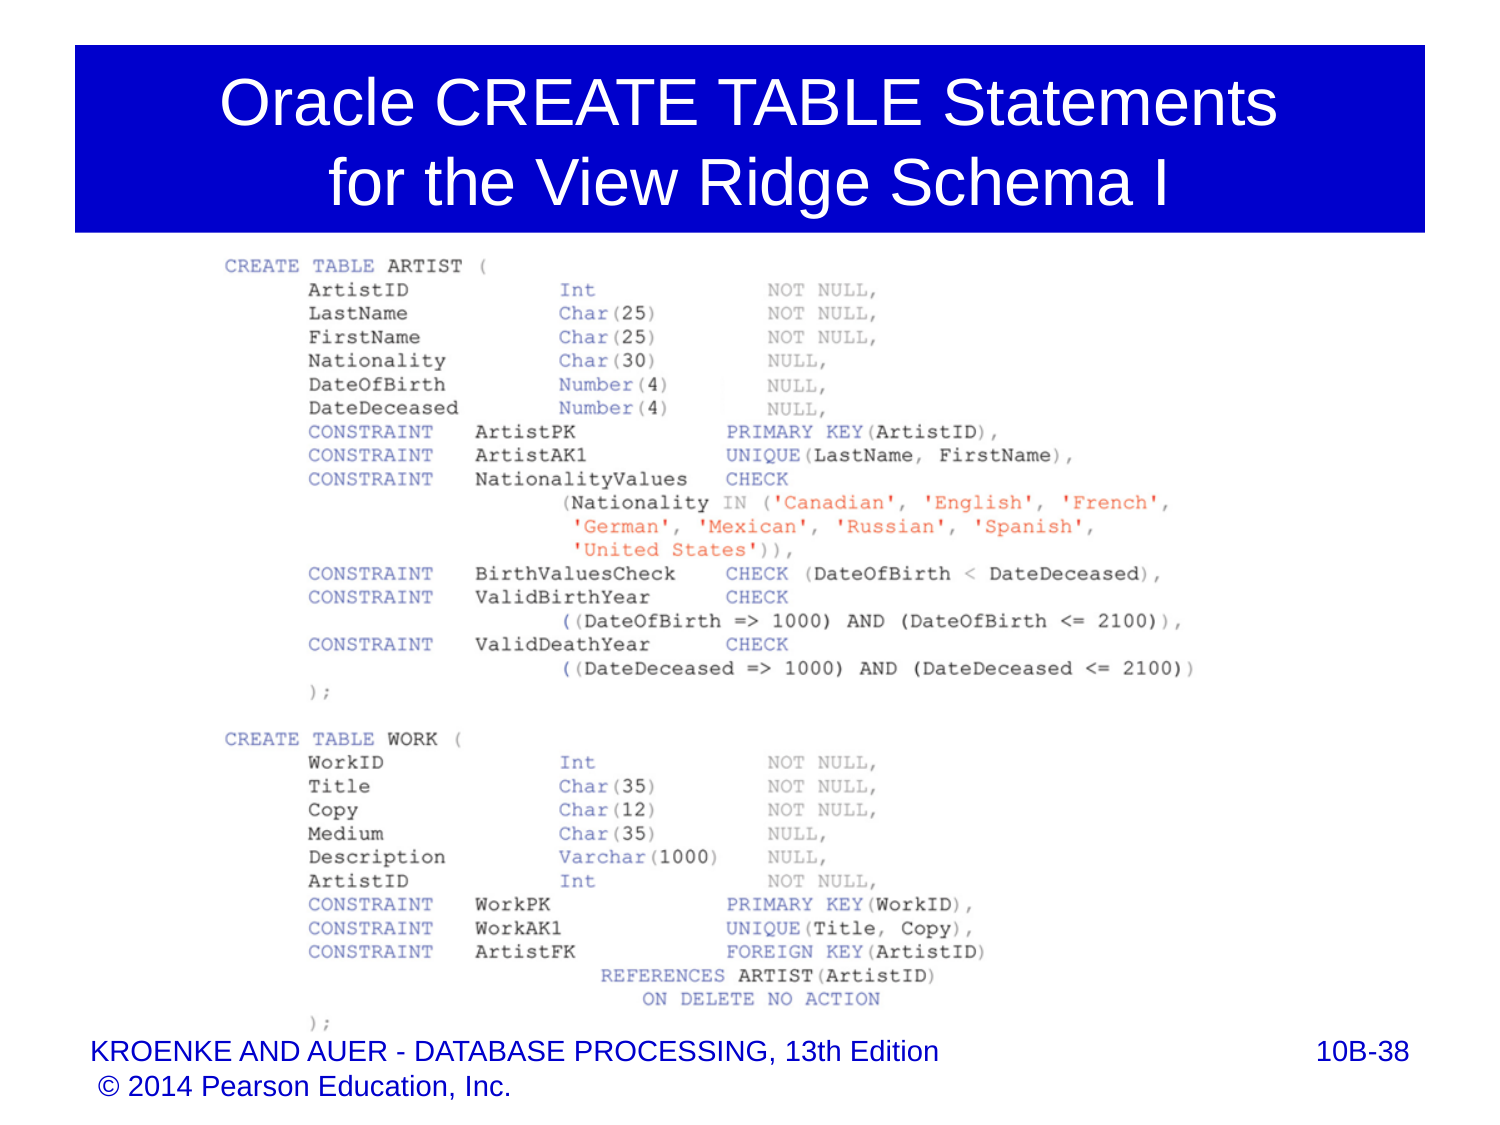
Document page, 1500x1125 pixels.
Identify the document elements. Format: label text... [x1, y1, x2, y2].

footer KROENKE AND AUER - DATABASE PROCESSING, 13th Edition © 2014 Pearson Education, Inc. [74, 1024, 963, 1104]
picture [223, 237, 1251, 1038]
title Oracle CREATE TABLE Statements for the View Ridge Schema I [75, 45, 1425, 233]
slide_number 10B-38 [1074, 1024, 1426, 1103]
